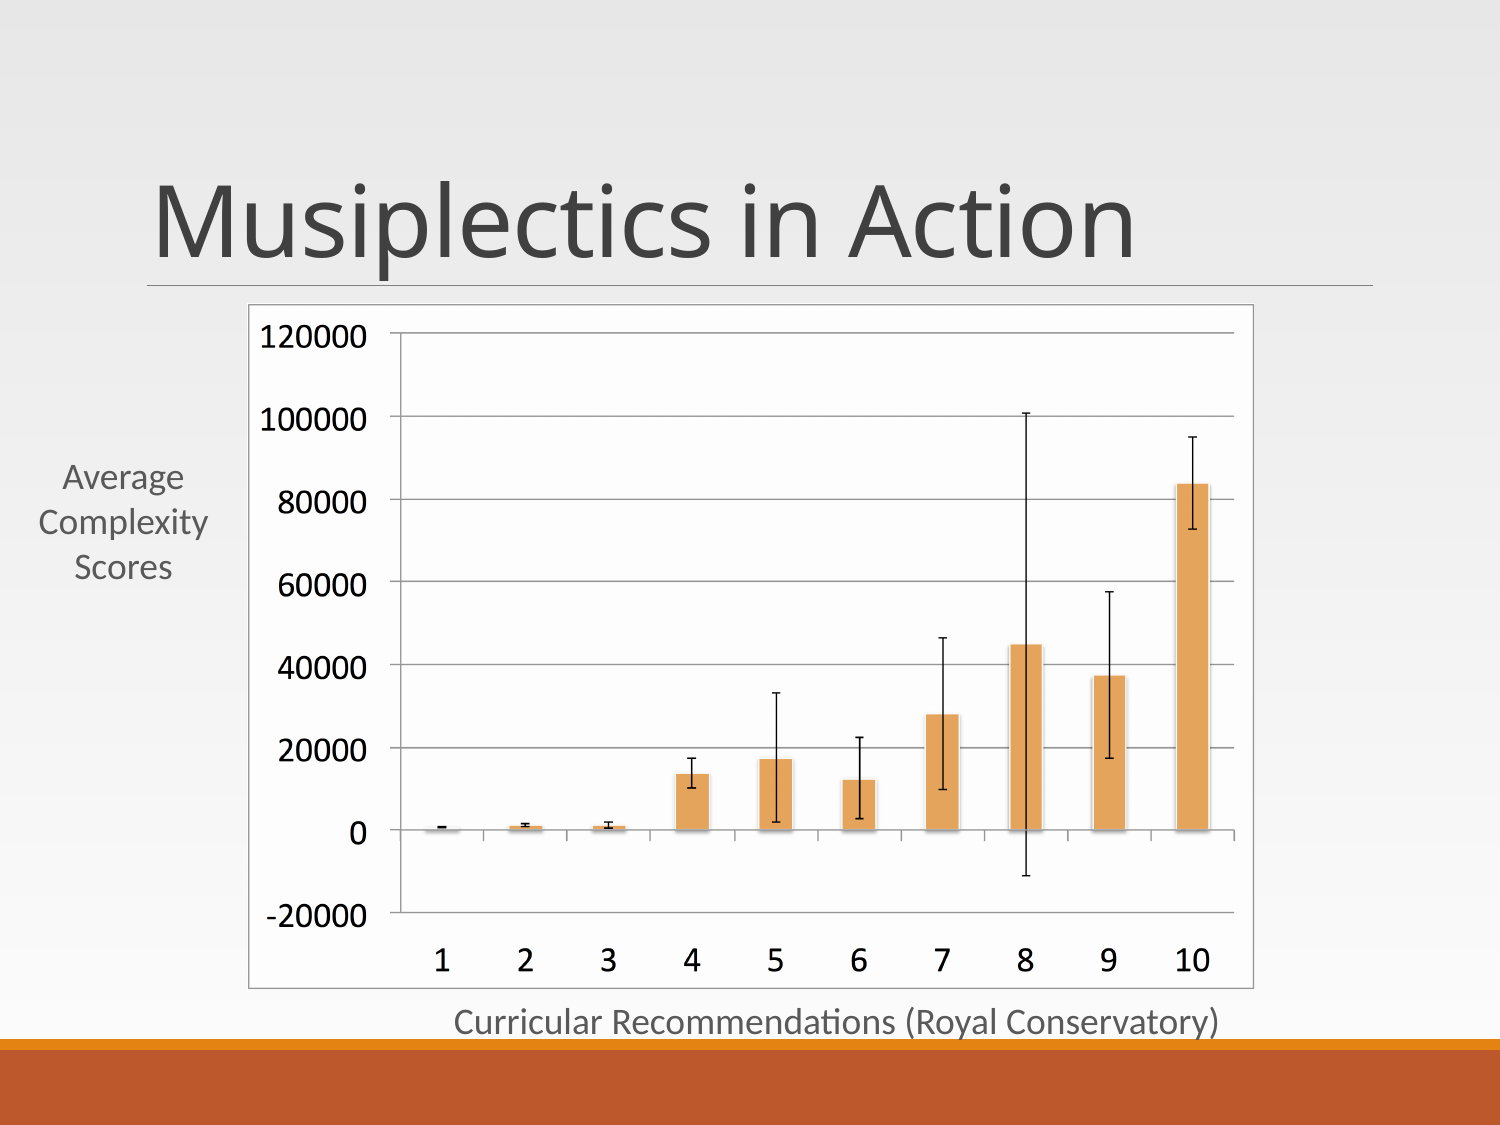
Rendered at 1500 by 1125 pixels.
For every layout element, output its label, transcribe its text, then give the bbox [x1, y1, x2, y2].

picture [247, 303, 1255, 990]
text_box Average Complexity Scores [23, 444, 224, 595]
text_box Curricular Recommendations (Royal Conservatory) [439, 999, 1236, 1050]
title Musiplectics in Action [135, 47, 1373, 285]
